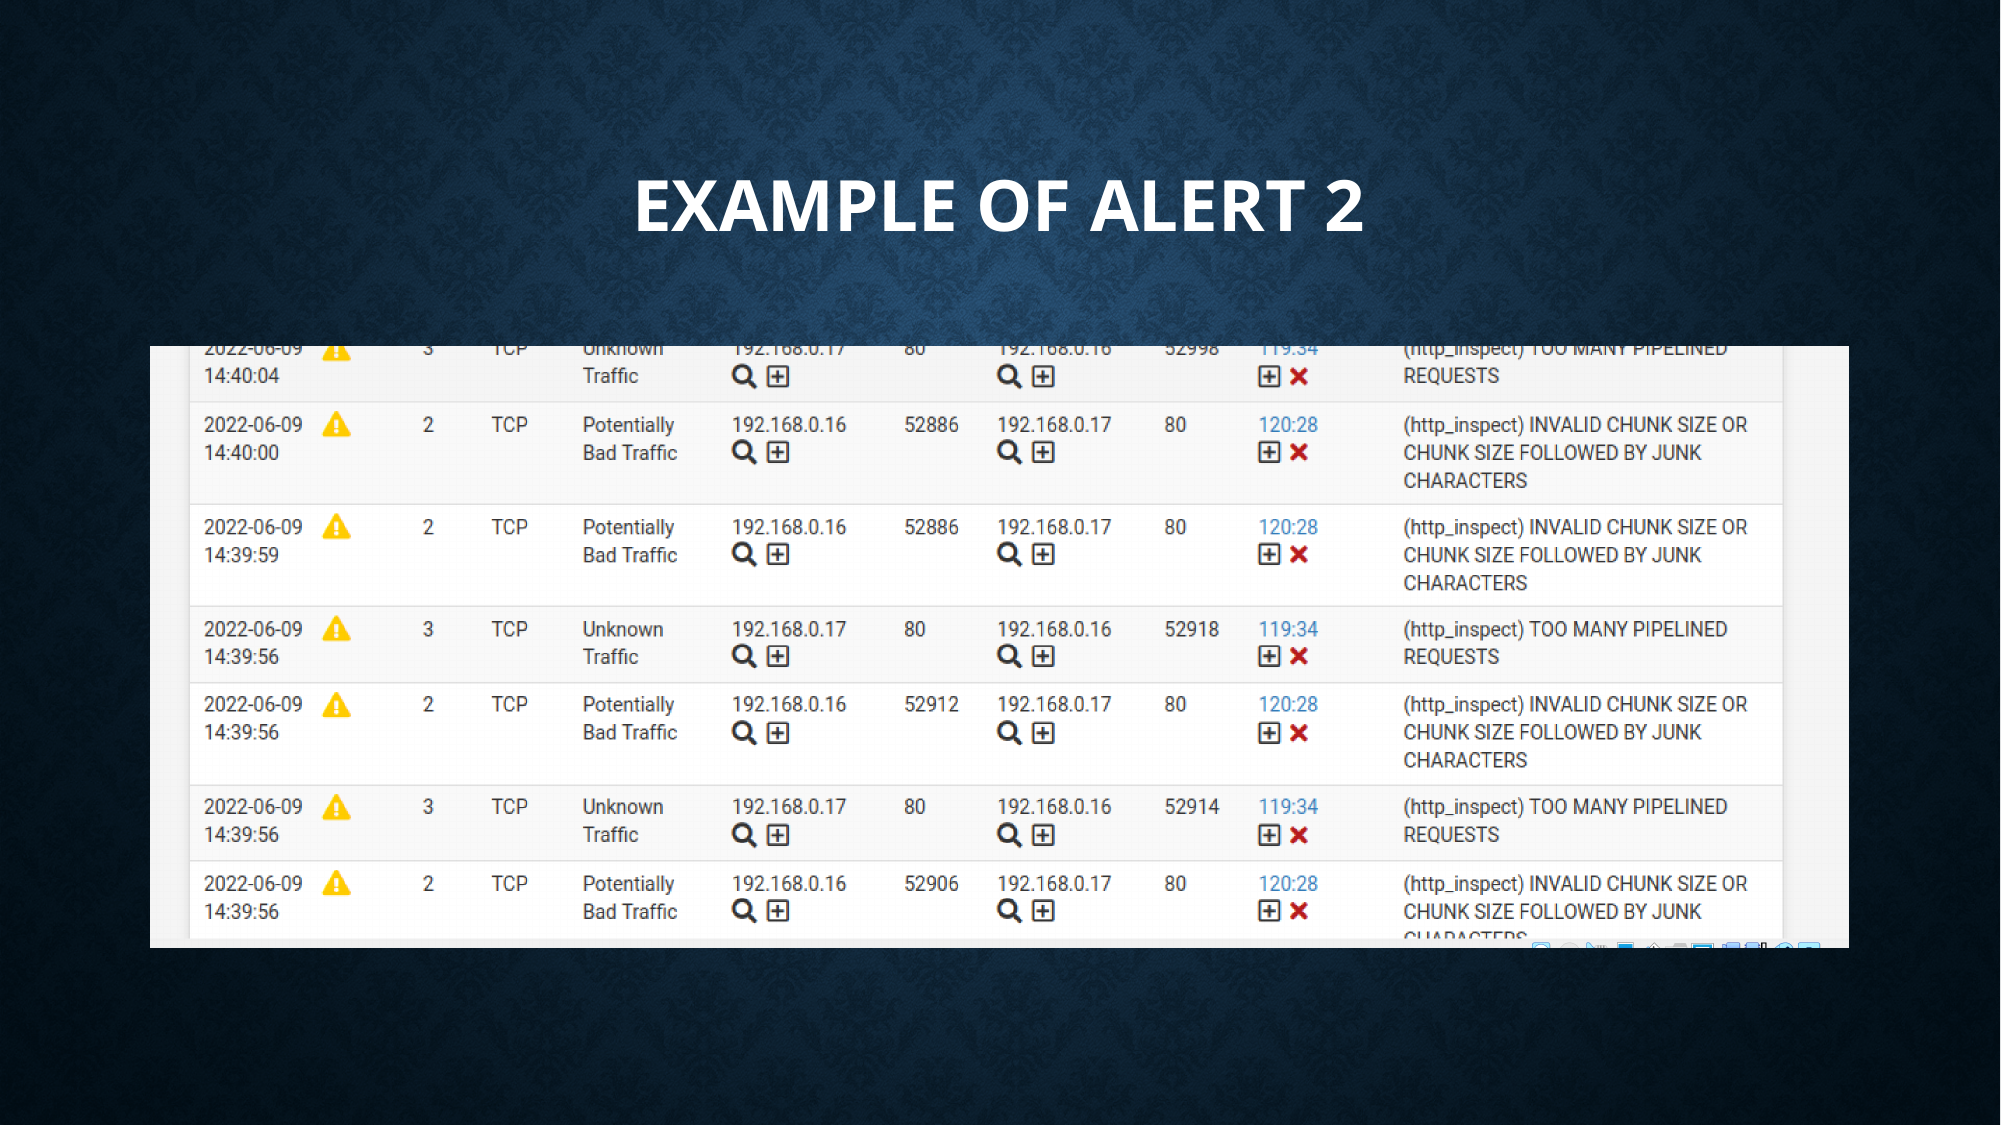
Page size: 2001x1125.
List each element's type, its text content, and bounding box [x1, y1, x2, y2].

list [149, 345, 1849, 949]
title Example of alert 2 [149, 99, 1849, 318]
